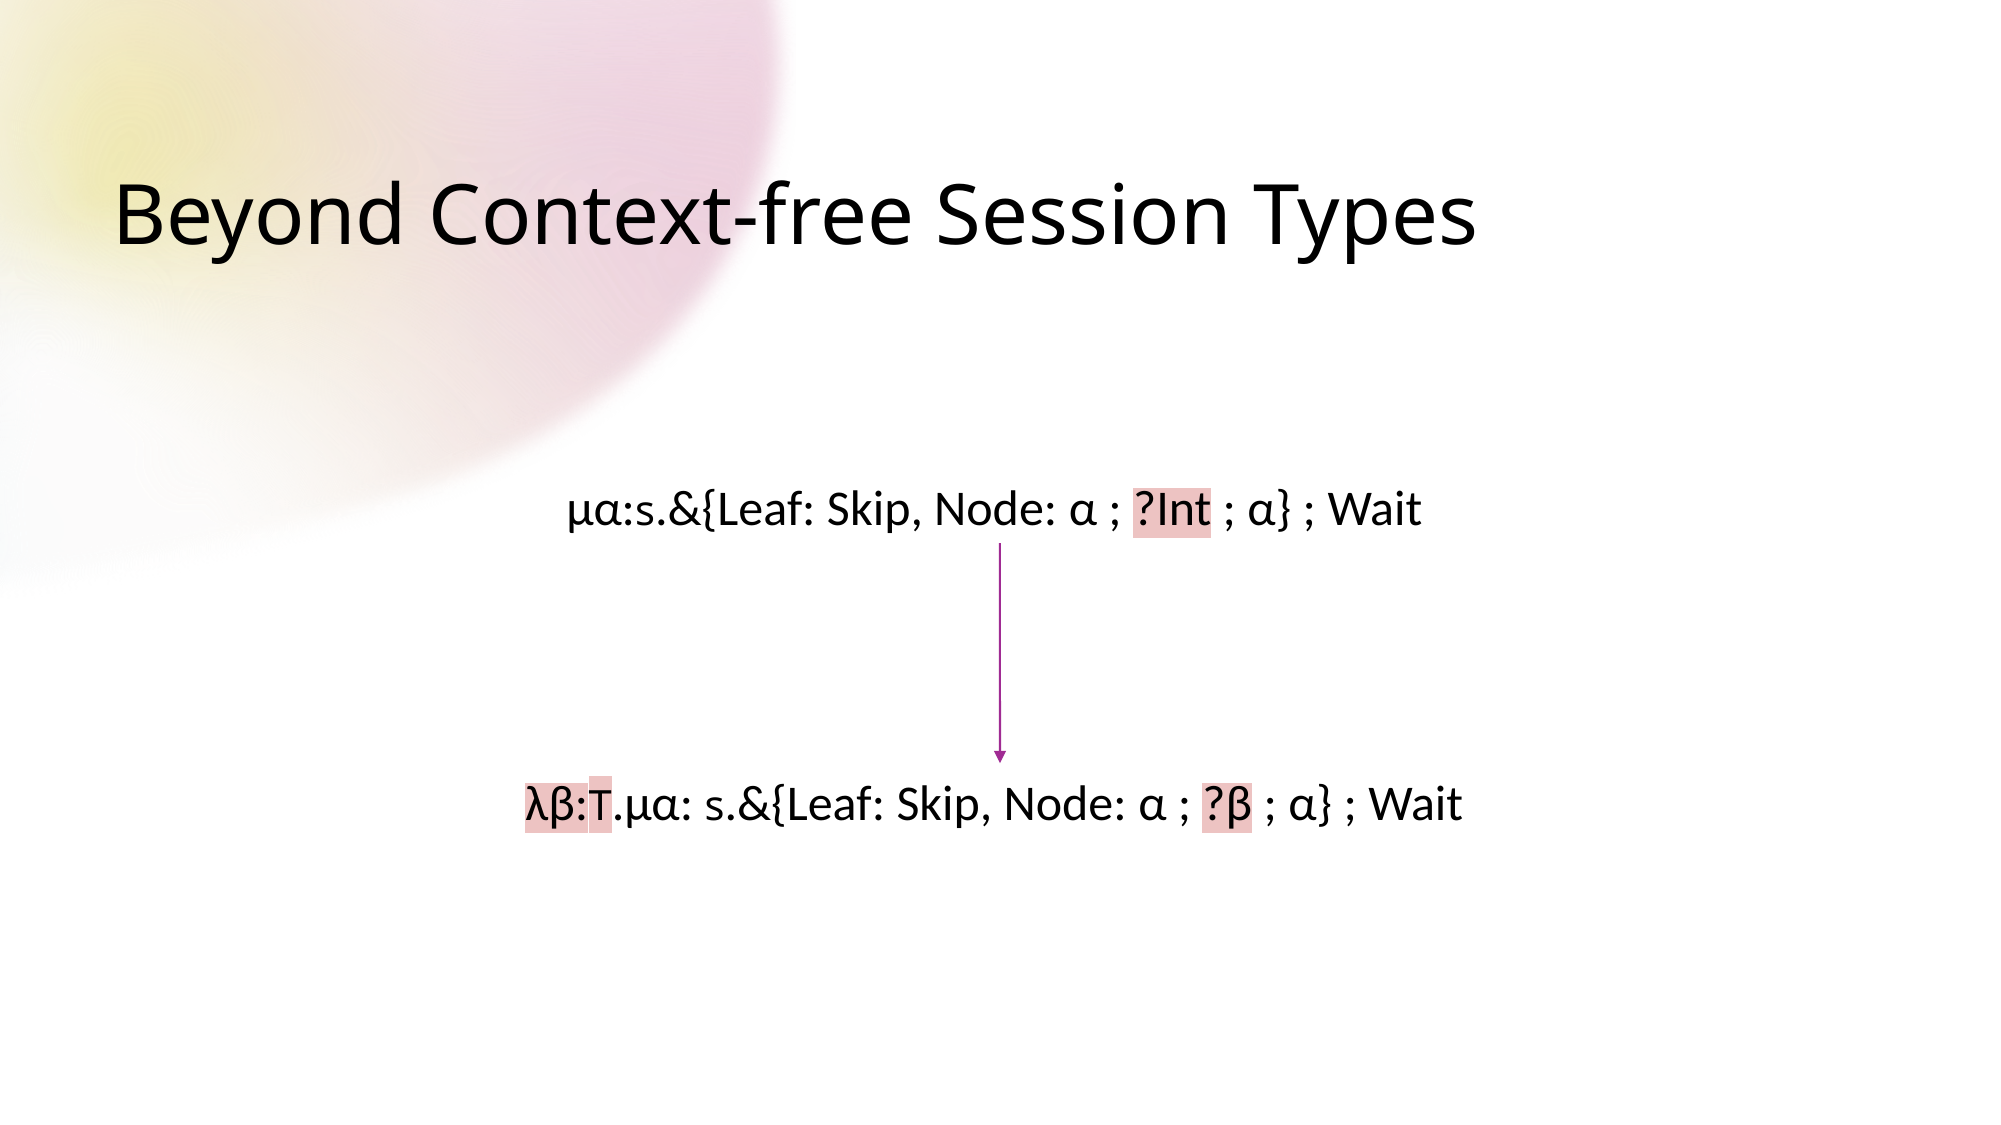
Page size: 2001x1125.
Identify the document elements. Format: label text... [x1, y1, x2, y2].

text_box [0, 0, 797, 600]
text_box Beyond Context-free Session Types [112, 111, 1810, 262]
text_box μα:s.&{Leaf: Skip, Node: α ; ?Int ; α} ; Wait [531, 468, 1469, 544]
text_box λβ:T.μα: s.&{Leaf: Skip, Node: α ; ?β ; α} ; Wait [483, 763, 1517, 838]
